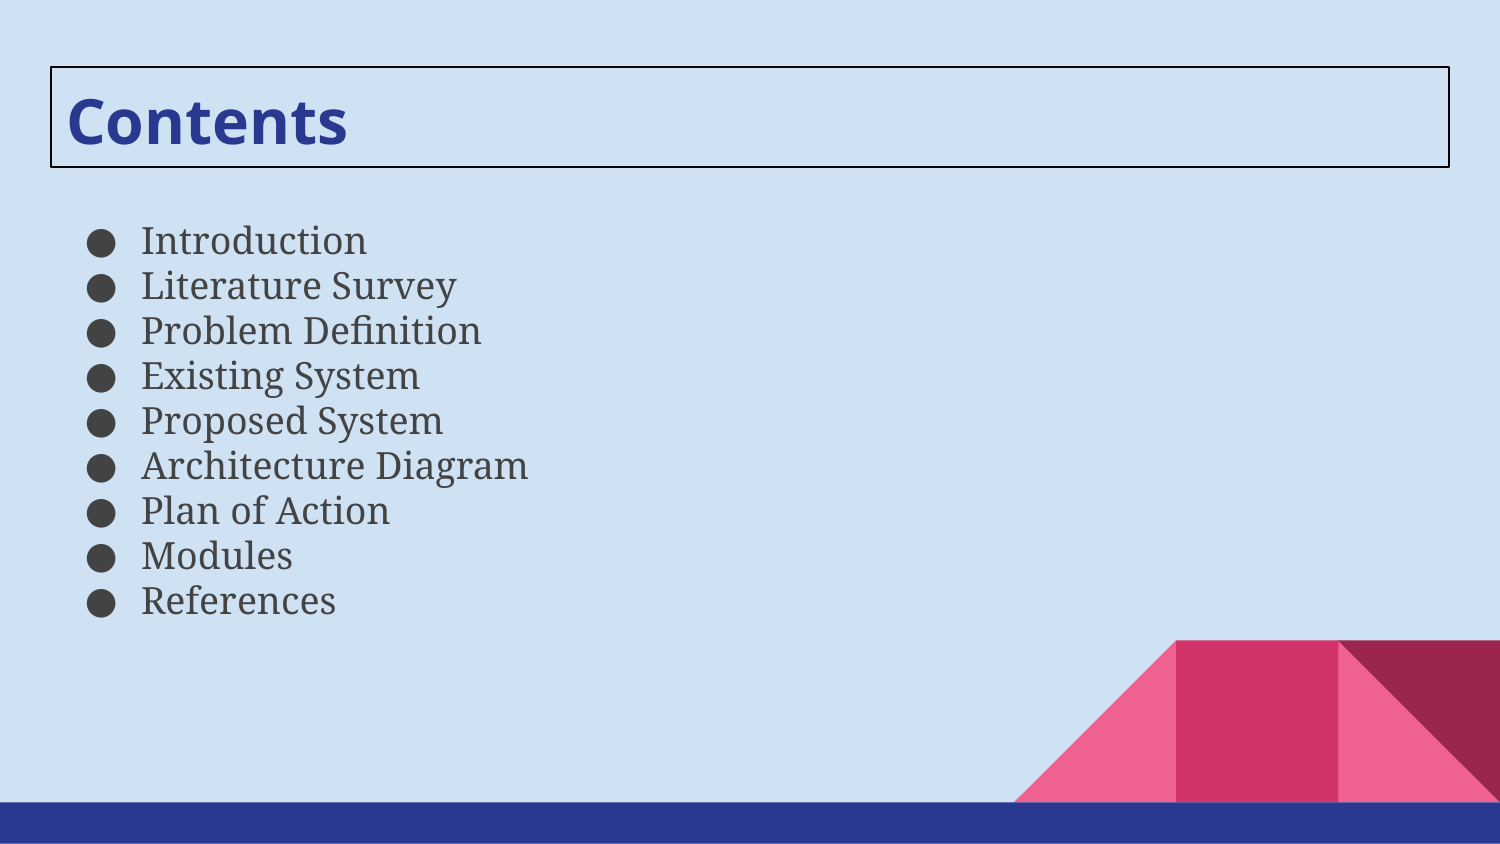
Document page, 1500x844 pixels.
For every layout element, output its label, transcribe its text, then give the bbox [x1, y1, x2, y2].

title Contents [51, 67, 1449, 167]
list Introduction Literature Survey Problem Definition Existing System Proposed System Architecture Diagram Plan of Action Modules References [51, 201, 1449, 750]
